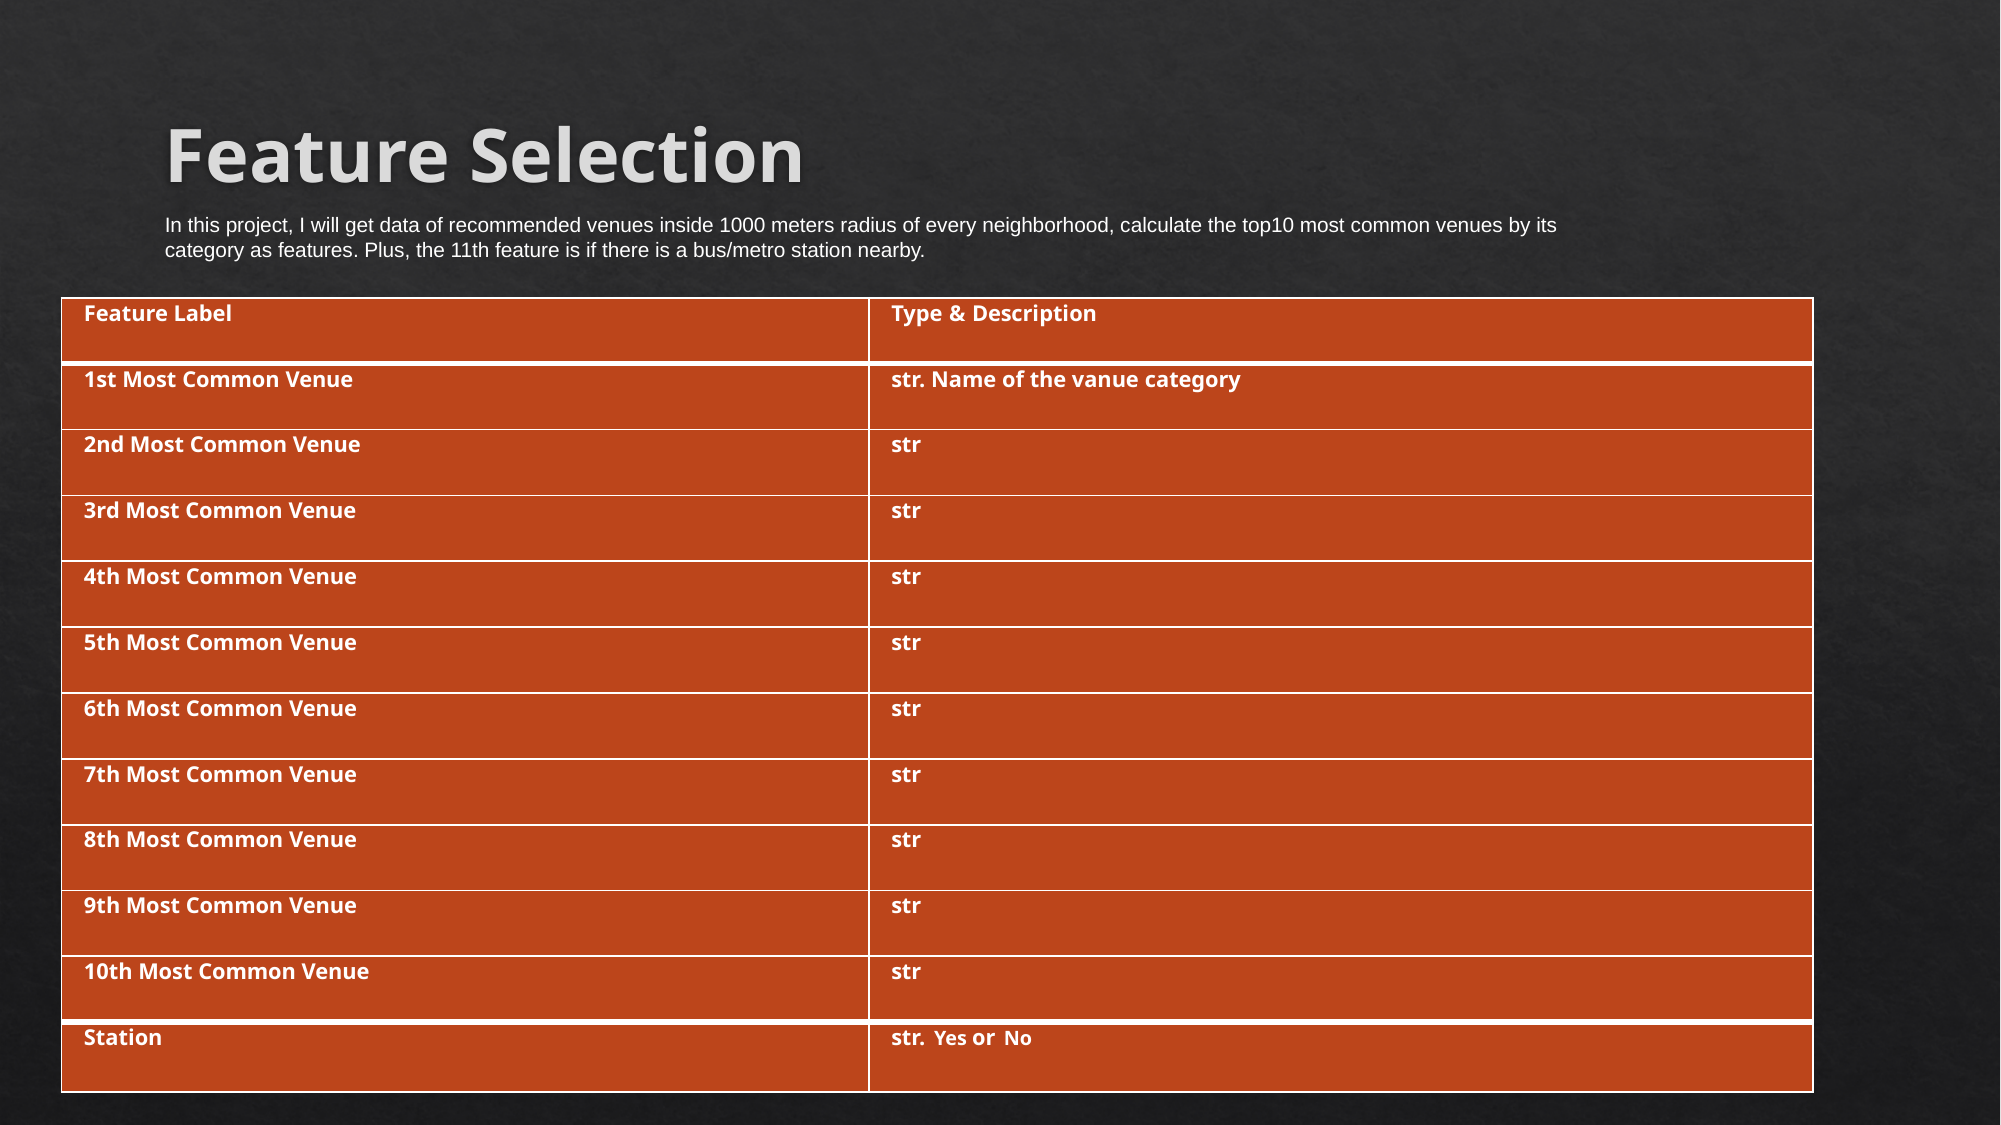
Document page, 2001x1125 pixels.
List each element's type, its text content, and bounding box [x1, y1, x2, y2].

table_cell str [870, 957, 1812, 1019]
table_cell str. Name of the vanue category [870, 366, 1812, 429]
table_cell str [870, 826, 1812, 890]
table_cell str. Yes or No [870, 1025, 1812, 1091]
table_header Type & Description [870, 299, 1812, 361]
table_cell 4th Most Common Venue [62, 562, 868, 626]
table_cell 8th Most Common Venue [62, 826, 868, 890]
table_cell str [870, 760, 1812, 824]
table_header Feature Label [62, 299, 868, 361]
table_cell 1st Most Common Venue [62, 366, 868, 429]
table_cell 9th Most Common Venue [62, 891, 868, 955]
table_cell Station [62, 1025, 868, 1091]
table_cell str [870, 496, 1812, 560]
table_cell 6th Most Common Venue [62, 694, 868, 758]
table_cell str [870, 694, 1812, 758]
table_cell 2nd Most Common Venue [62, 430, 868, 495]
table_cell 7th Most Common Venue [62, 760, 868, 824]
table_cell 5th Most Common Venue [62, 628, 868, 692]
table_cell 10th Most Common Venue [62, 957, 868, 1019]
title Feature Selection [149, 99, 1849, 260]
text_box In this project, I will get data of recommended venues inside 1000 meters radius of every neighborhood, calculate the top10 most common venues by its category as features. Plus, the 11th feature is if there is a bus/metro station nearby. [149, 204, 1598, 315]
table_cell str [870, 628, 1812, 692]
table_cell 3rd Most Common Venue [62, 496, 868, 560]
table_cell str [870, 562, 1812, 626]
table_cell str [870, 430, 1812, 495]
table_cell str [870, 891, 1812, 955]
